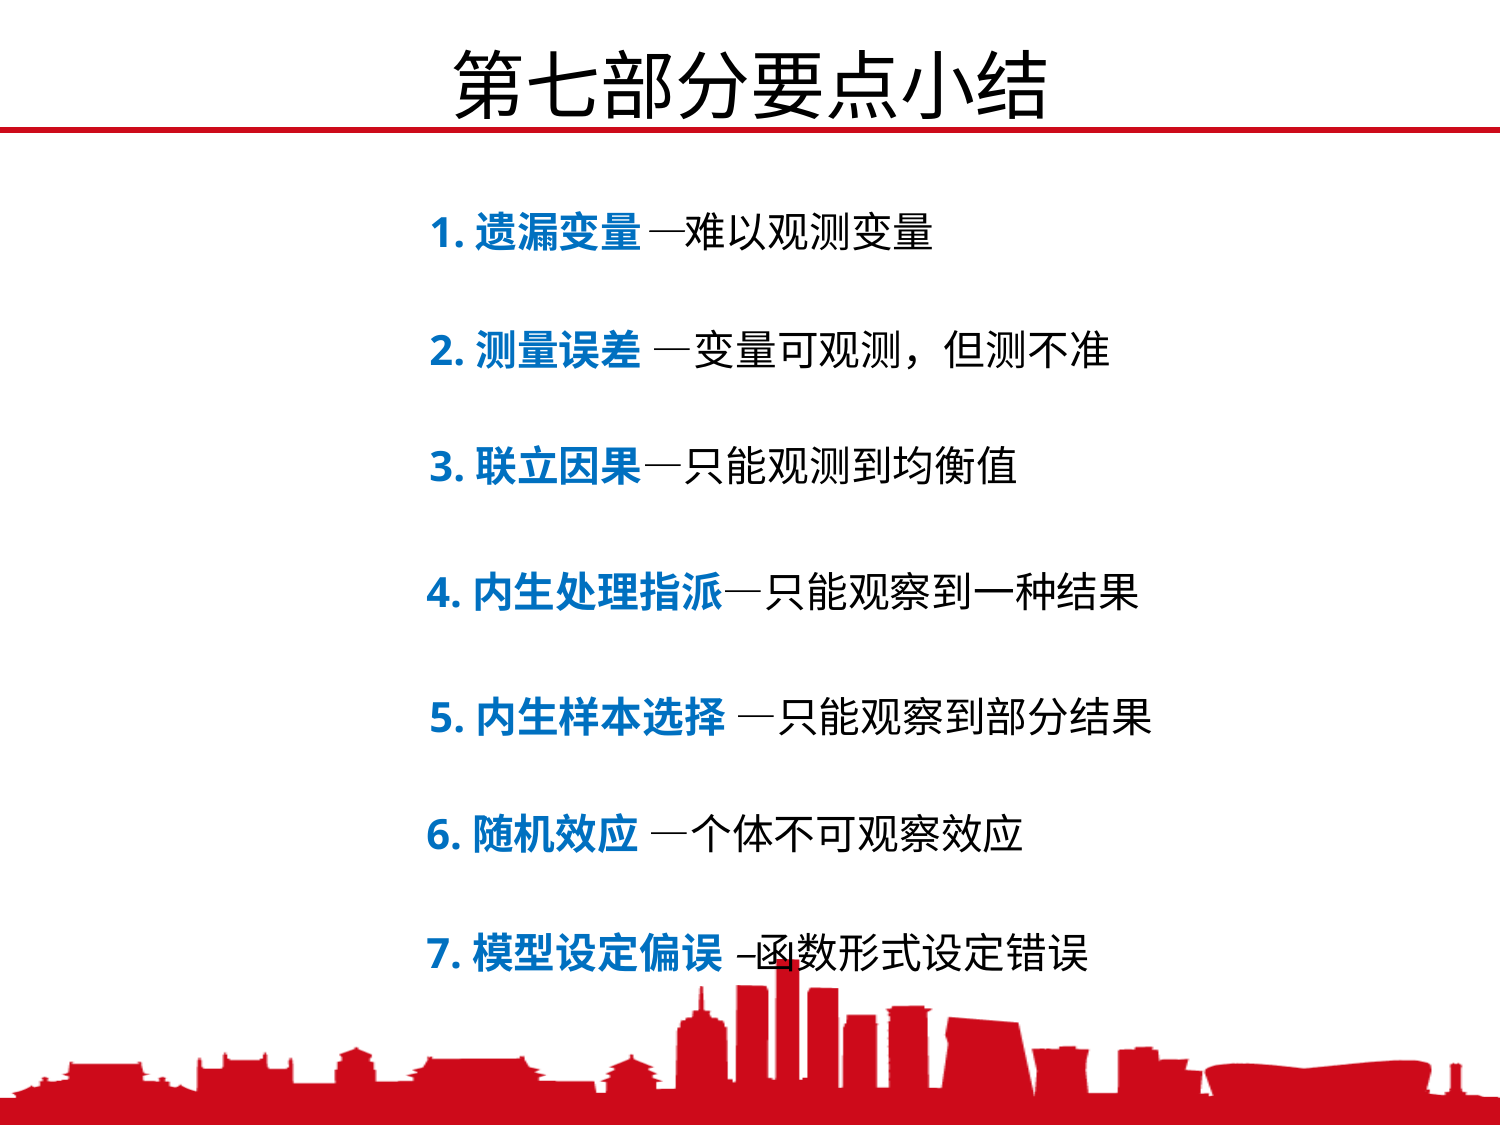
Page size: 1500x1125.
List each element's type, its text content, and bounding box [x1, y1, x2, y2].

picture [0, 959, 1500, 1125]
text_box 第七部分要点小结 [0, 31, 1500, 137]
text_box 1.遗漏变量—难以观测变量 [414, 173, 1308, 263]
text_box 2.测量误差 —变量可观测，但测不准 [414, 290, 1248, 381]
text_box 6.随机效应 —个体不可观察效应 [411, 776, 1338, 866]
text_box 4.内生处理指派—只能观察到一种结果 [411, 533, 1363, 624]
text_box 7.模型设定偏误 –函数形式设定错误 [411, 894, 1338, 985]
text_box 3.联立因果—只能观测到均衡值 [414, 407, 1382, 498]
text_box 5.内生样本选择 —只能观察到部分结果 [414, 658, 1343, 749]
